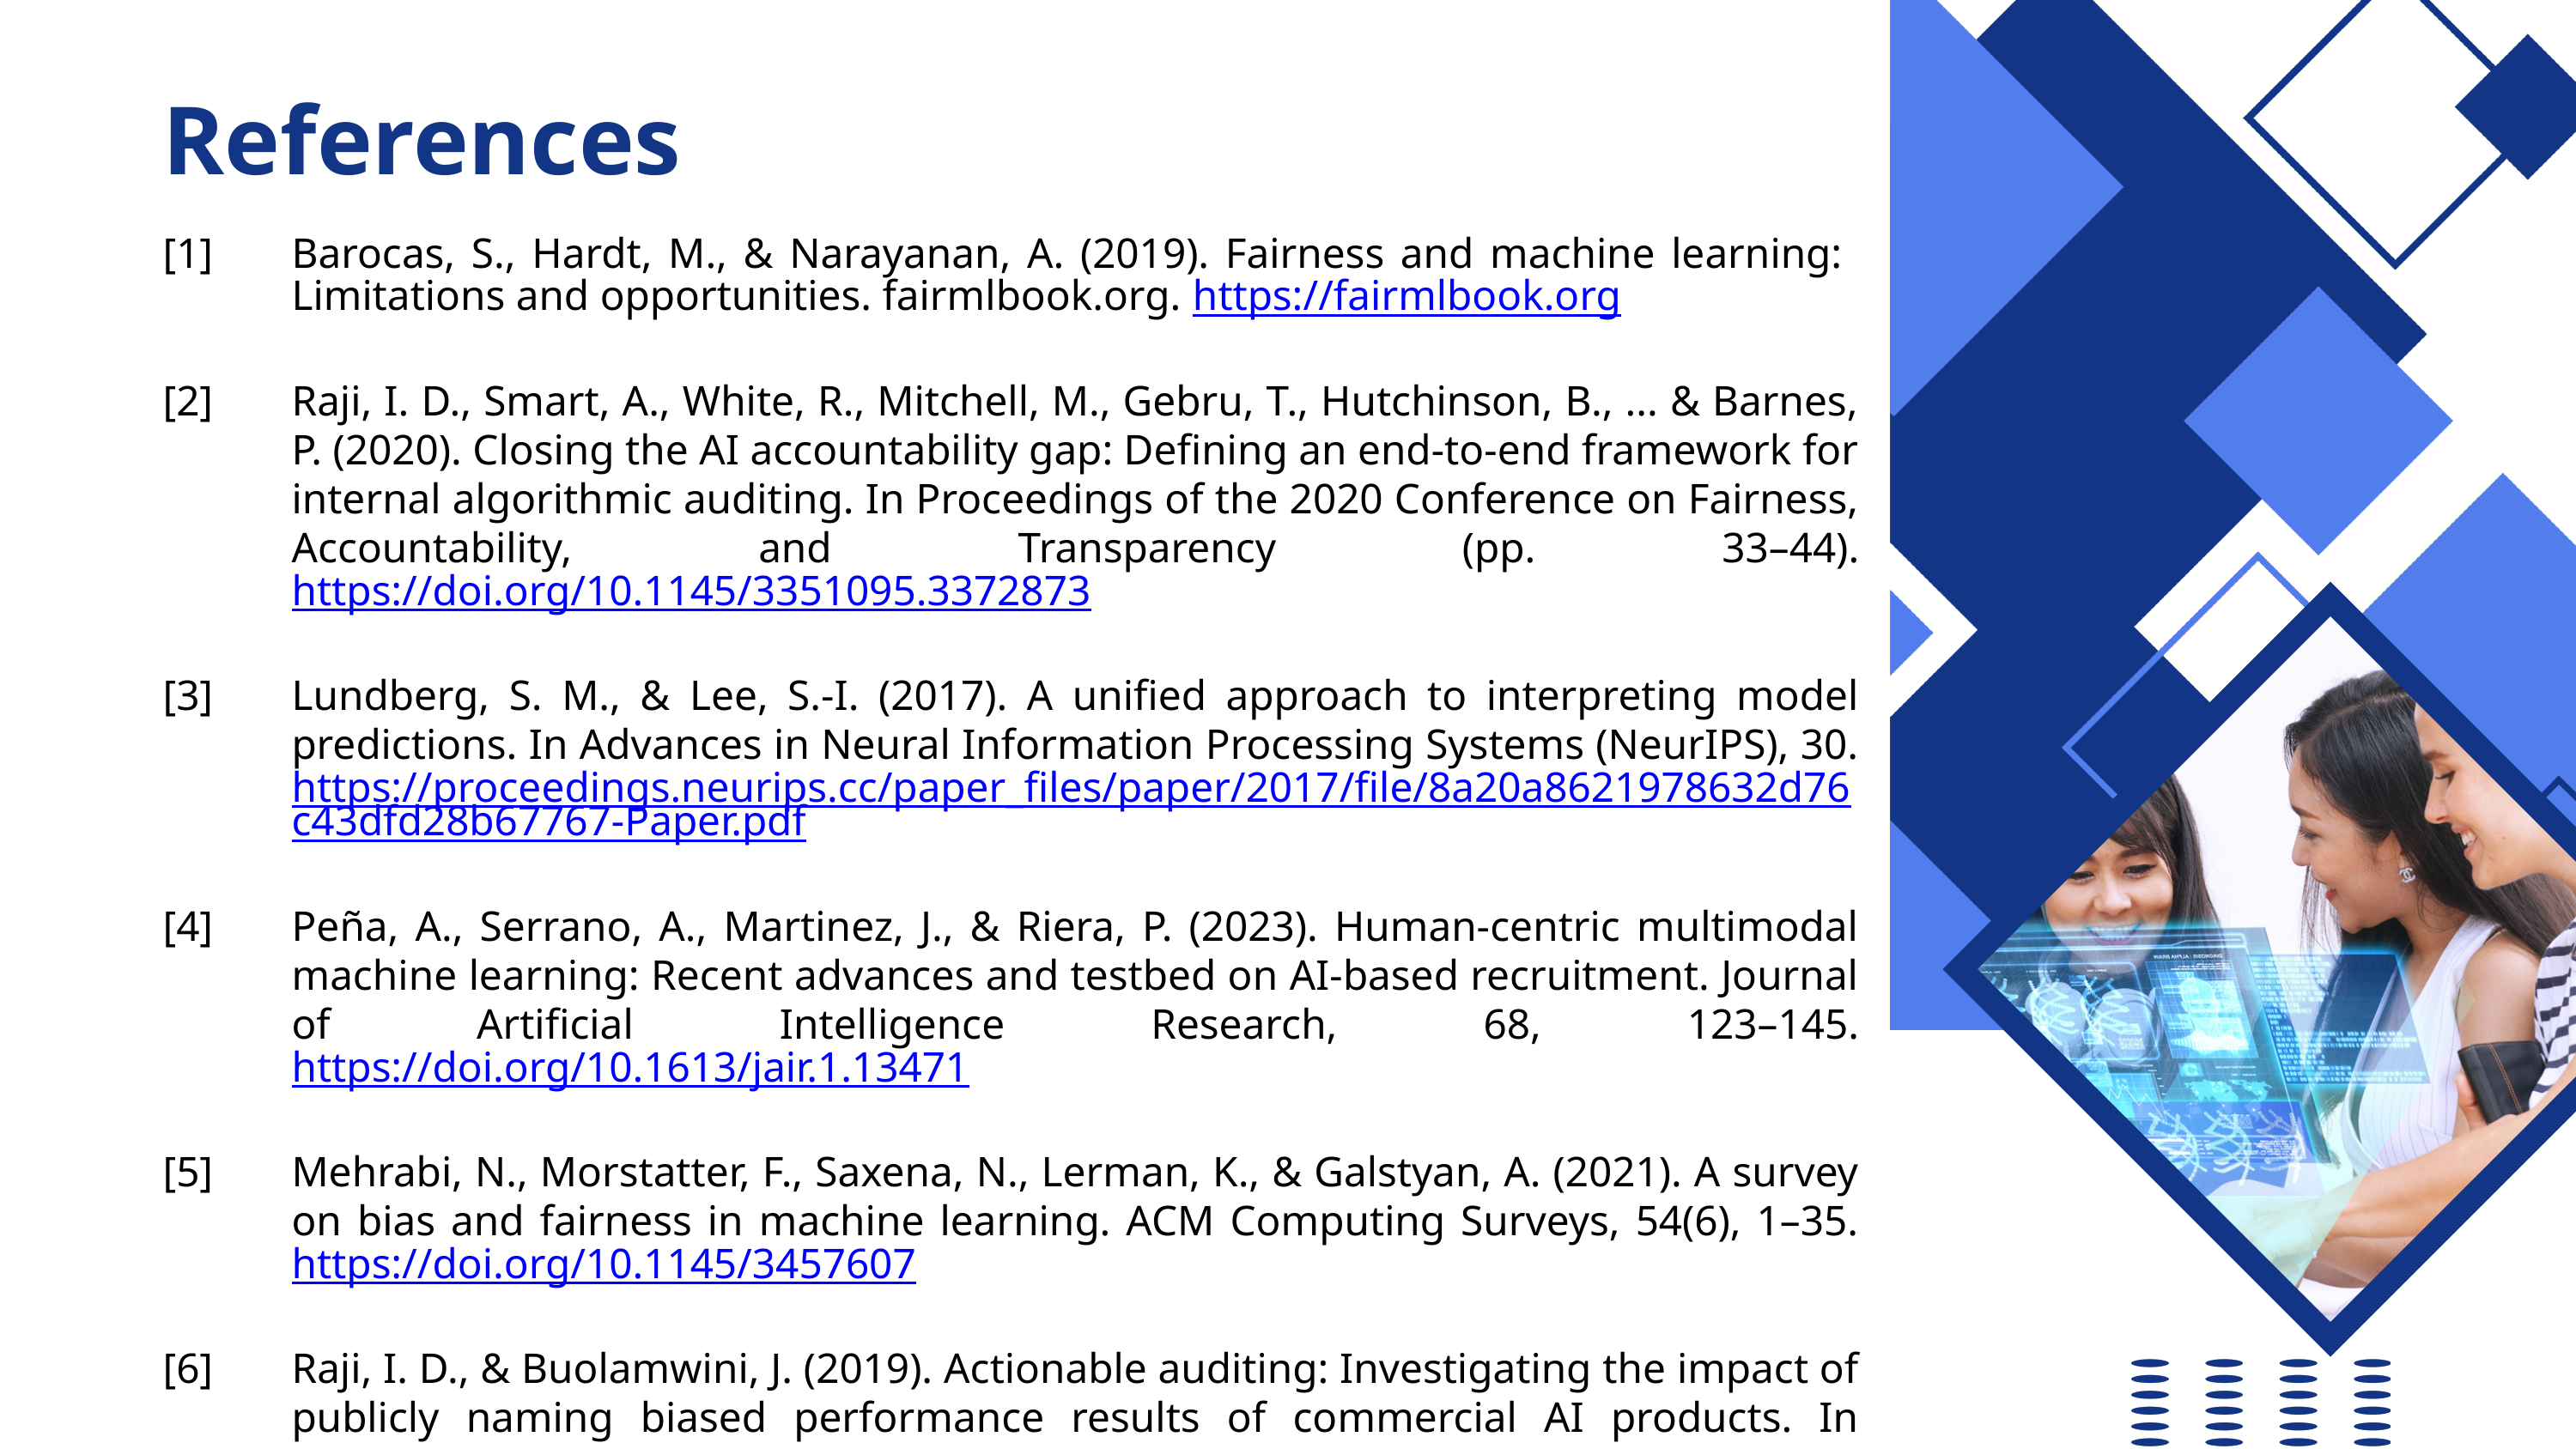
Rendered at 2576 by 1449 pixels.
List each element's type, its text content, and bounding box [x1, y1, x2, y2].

text_box [2129, 1357, 2391, 1449]
text_box [1] Barocas, S., Hardt, M., & Narayanan, A. (2019). Fairness and machine learning: Limitations and opportunities. fairmlbook.org. https://fairmlbook.org [2] Raji, I. D., Smart, A., White, R., Mitchell, M., Gebru, T., Hutchinson, B., ... & Barnes, P. (2020). Closing the AI accountability gap: Defining an end-to-end framework for internal algorithmic auditing. In Proceedings of the 2020 Conference on Fairness, Accountability, and Transparency (pp. 33–44). https://doi.org/10.1145/3351095.3372873 [3] Lundberg, S. M., & Lee, S.-I. (2017). A unified approach to interpreting model predictions. In Advances in Neural Information Processing Systems (NeurIPS), 30. https://proceedings.neurips.cc/paper_files/paper/2017/file/8a20a8621978632d76c43dfd28b67767-Paper.pdf [4] Peña, A., Serrano, A., Martinez, J., & Riera, P. (2023). Human-centric multimodal machine learning: Recent advances and testbed on AI-based recruitment. Journal of Artificial Intelligence Research, 68, 123–145. https://doi.org/10.1613/jair.1.13471 [5] Mehrabi, N., Morstatter, F., Saxena, N., Lerman, K., & Galstyan, A. (2021). A survey on bias and fairness in machine learning. ACM Computing Surveys, 54(6), 1–35. https://doi.org/10.1145/3457607 [6] Raji, I. D., & Buolamwini, J. (2019). Actionable auditing: Investigating the impact of publicly naming biased performance results of commercial AI products. In Proceedings of the 2019 AAAI/ACM Conference on AI, Ethics, and Society (AIES) (pp. 429–435). https://doi.org/10.1145/3306618.3314244 [162, 227, 1860, 1449]
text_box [1977, 615, 2576, 1323]
text_box [1807, 0, 2576, 1030]
text_box References [162, 80, 1860, 194]
